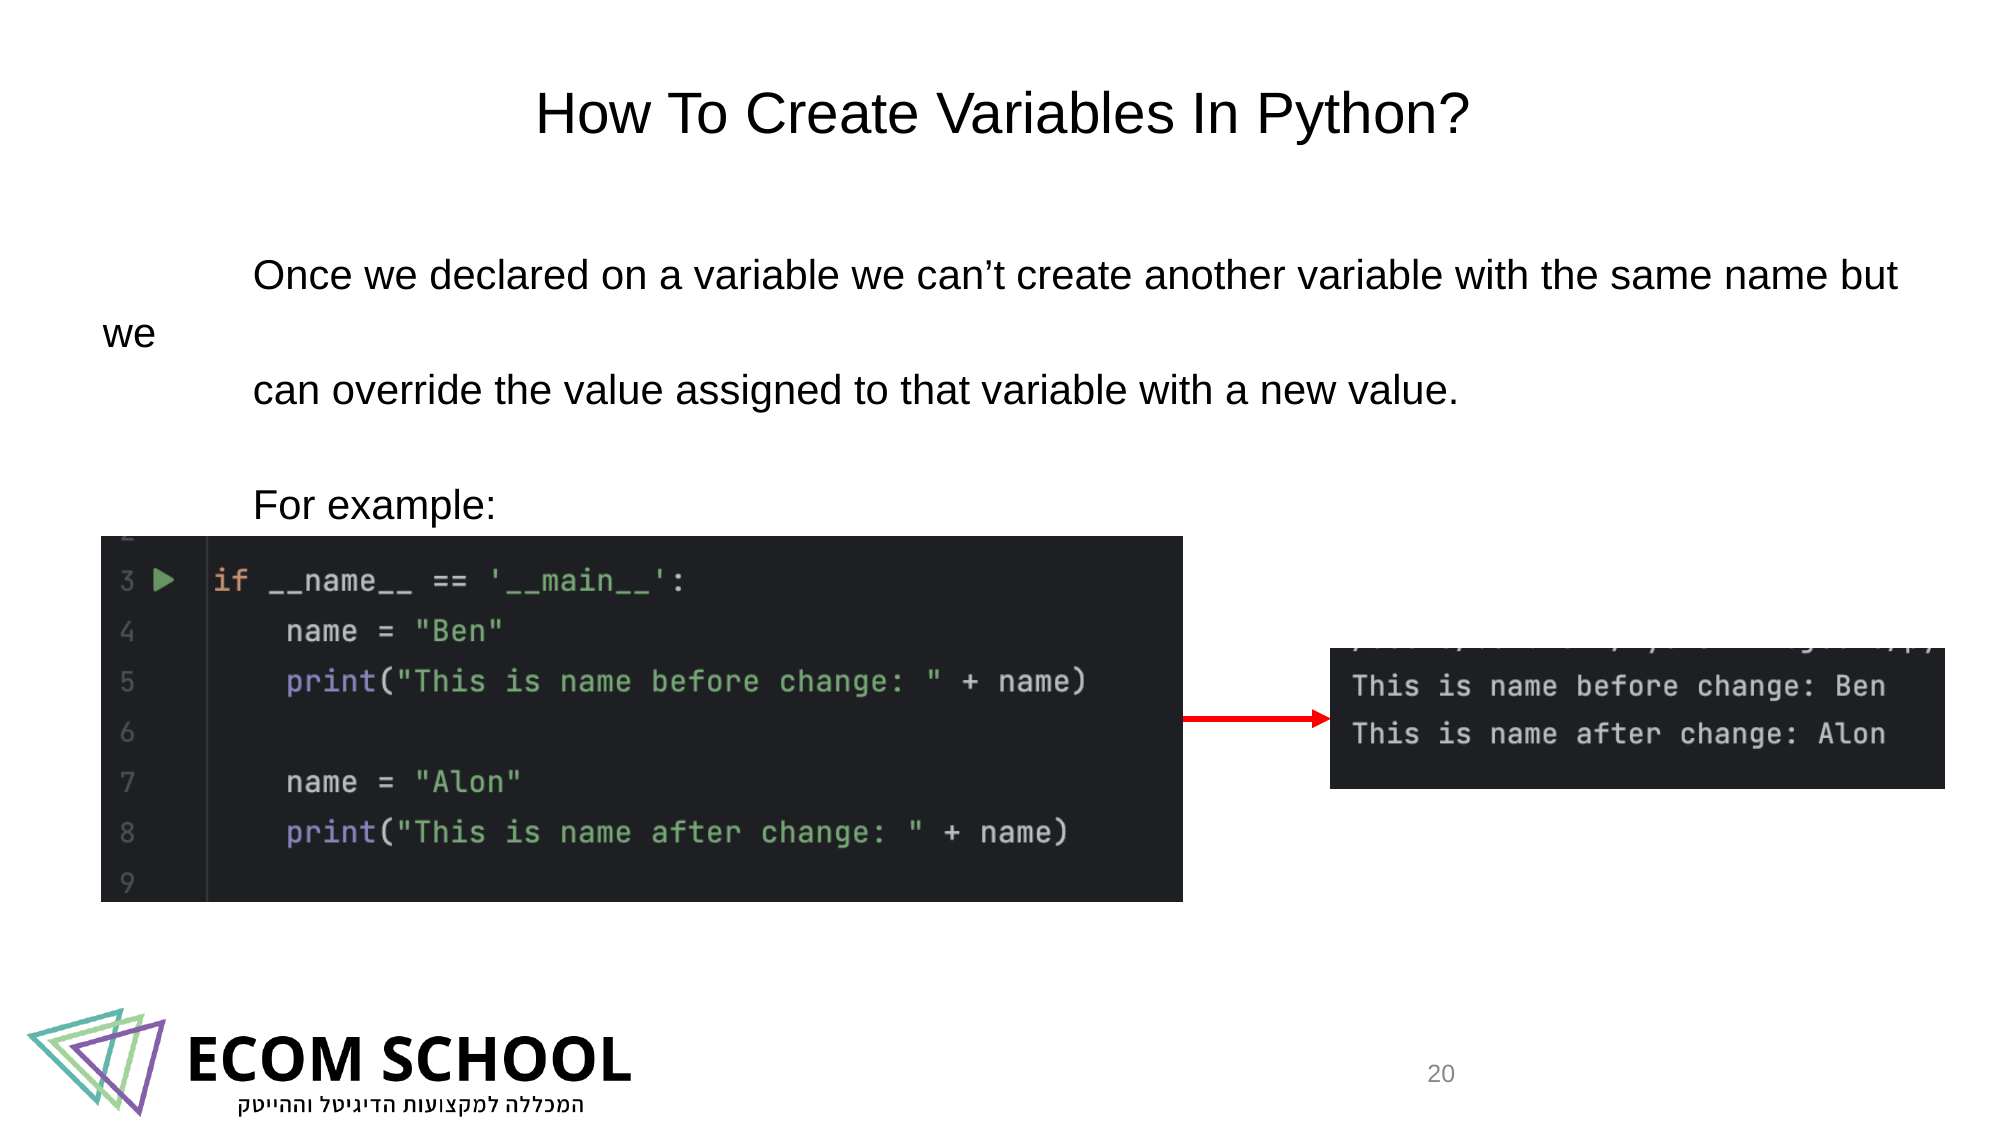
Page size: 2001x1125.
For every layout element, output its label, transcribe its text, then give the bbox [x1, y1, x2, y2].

picture [1330, 648, 1945, 789]
picture [100, 535, 1184, 902]
subtitle How To Create Variables In Python? Once we declared on a variable we can’t create another variable with the same name but we can override the value assigned to that variable with a new value. For example: [87, 75, 1919, 1075]
slide_number ‹#› [1412, 1042, 1863, 1103]
picture [0, 1000, 654, 1125]
